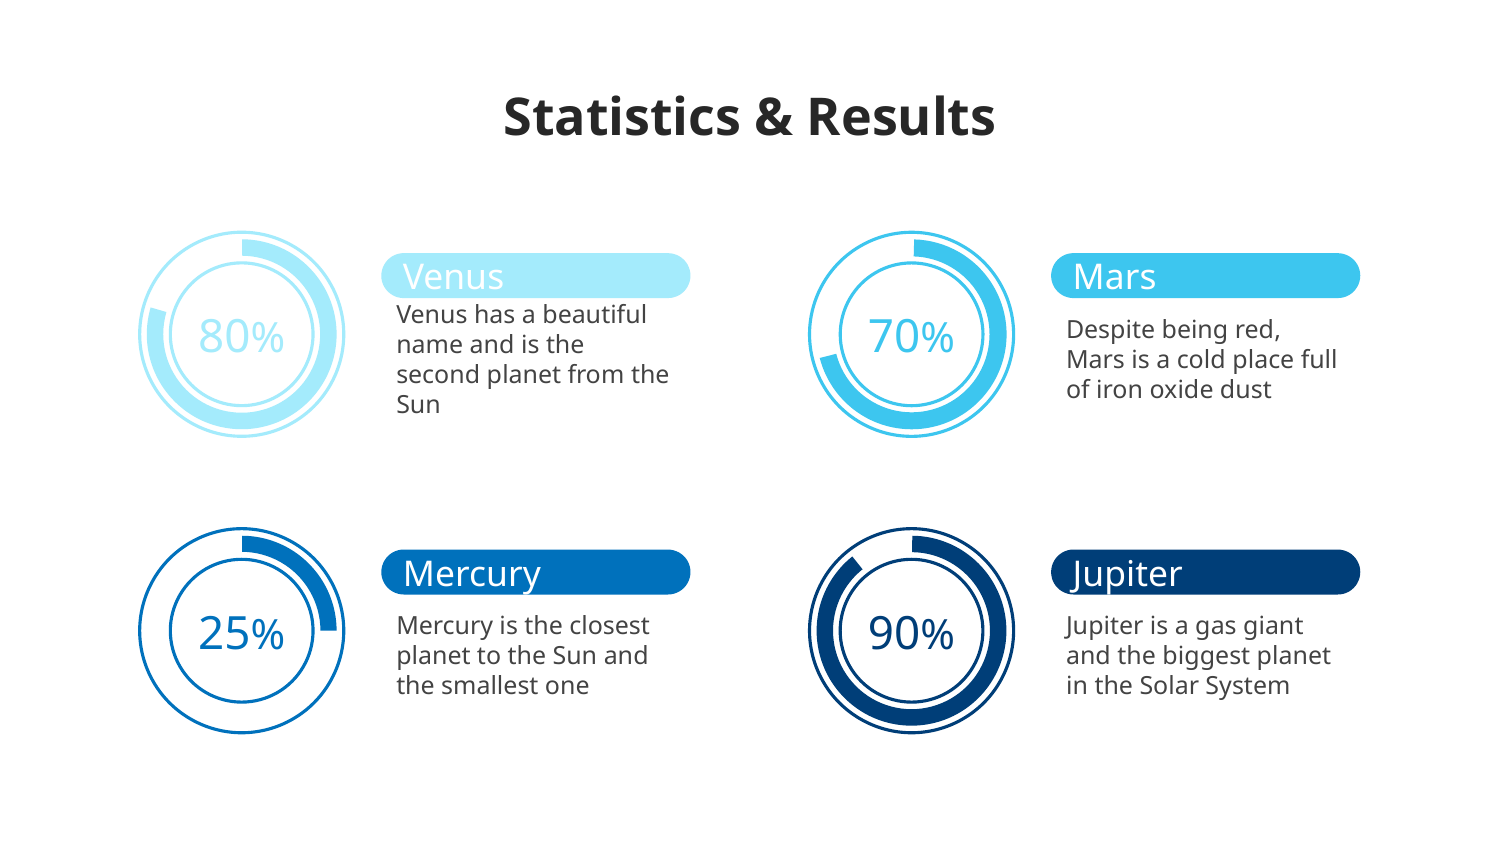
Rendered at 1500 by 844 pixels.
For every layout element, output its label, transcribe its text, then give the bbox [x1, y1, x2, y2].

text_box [809, 231, 1014, 437]
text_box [139, 528, 344, 733]
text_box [809, 528, 1014, 733]
text_box Mercury is the closest planet to the Sun and the smallest one [381, 597, 691, 712]
text_box Jupiter is a gas giant and the biggest planet in the Solar System [1051, 597, 1361, 712]
text_box Venus has a beautiful name and is the second planet from the Sun [381, 301, 691, 416]
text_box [139, 231, 344, 437]
text_box Mercury [381, 549, 691, 595]
title Statistics & Results [75, 67, 1425, 150]
text_box Venus [381, 253, 691, 299]
text_box Mars [1051, 253, 1361, 299]
text_box Jupiter [1051, 549, 1361, 595]
text_box Despite being red, Mars is a cold place full of iron oxide dust [1051, 301, 1361, 416]
